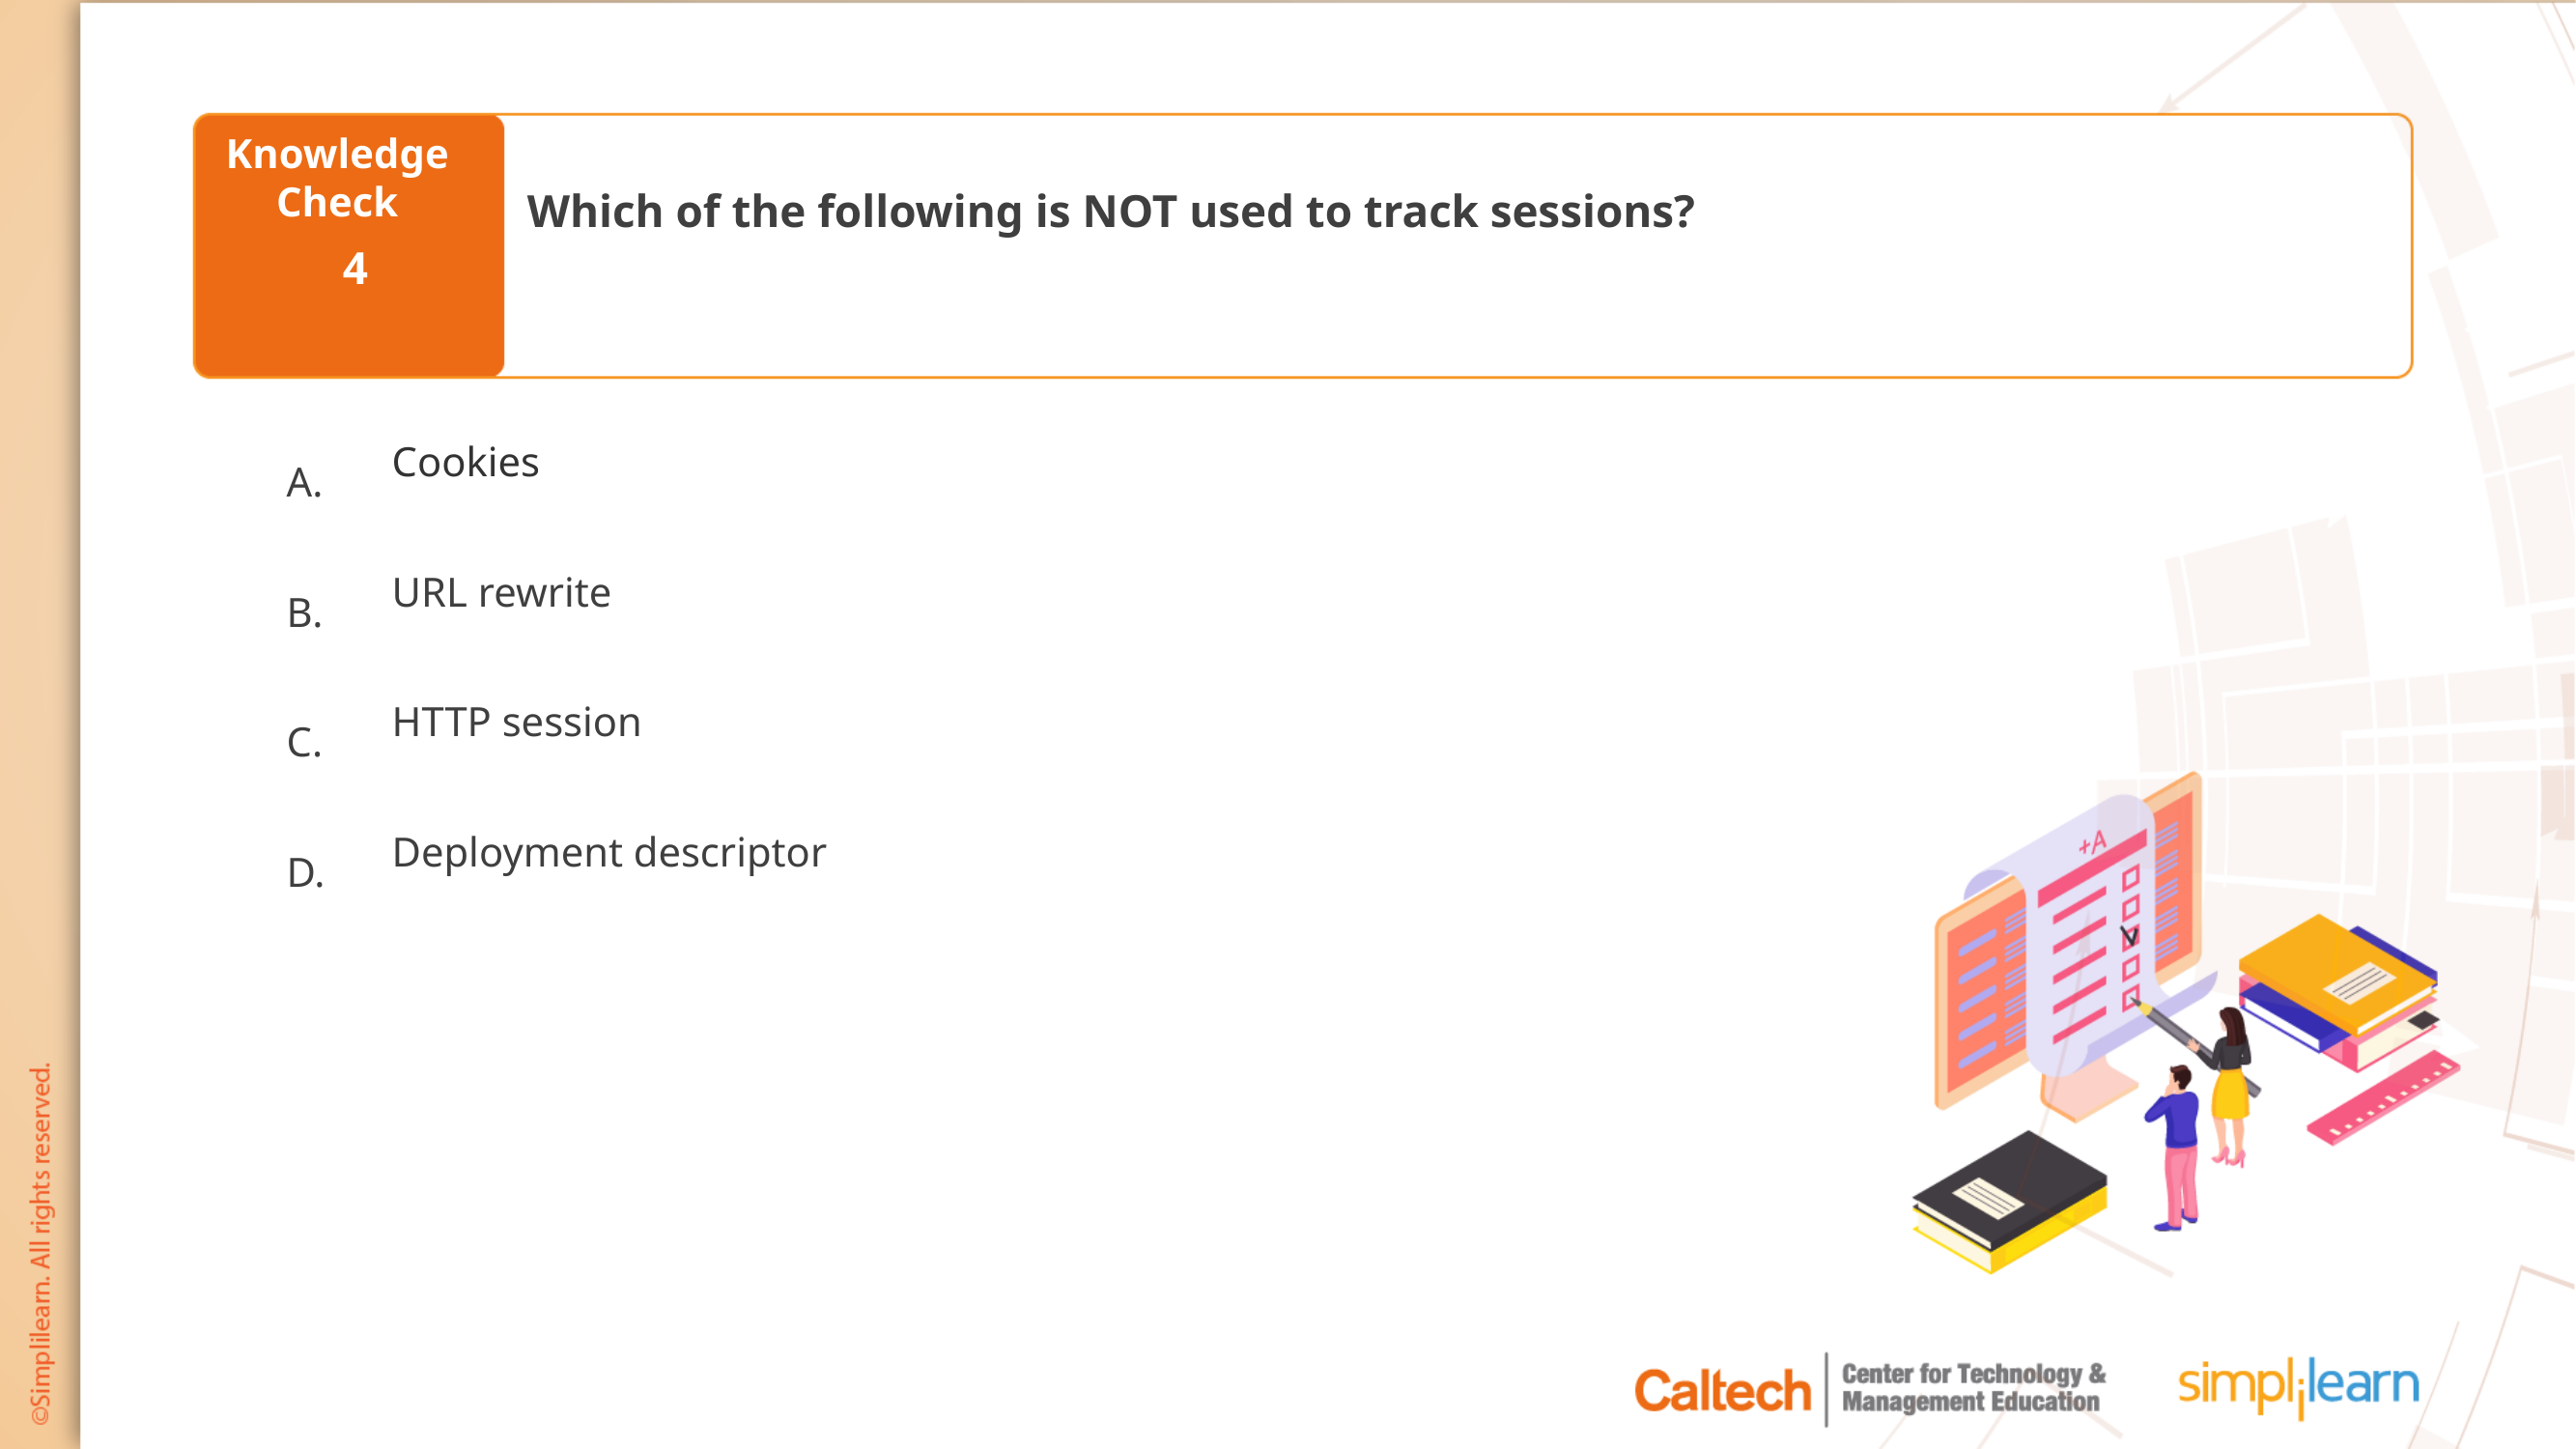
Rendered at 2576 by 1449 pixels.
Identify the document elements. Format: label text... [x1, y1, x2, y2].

list Cookies [369, 441, 2152, 554]
list URL rewrite [369, 572, 2152, 684]
picture [0, 0, 2576, 1449]
list Which of the following is NOT used to track sessions? [512, 134, 2373, 360]
list Deployment descriptor [369, 832, 2152, 944]
list 4 [189, 232, 486, 340]
list HTTP session [369, 701, 2152, 813]
